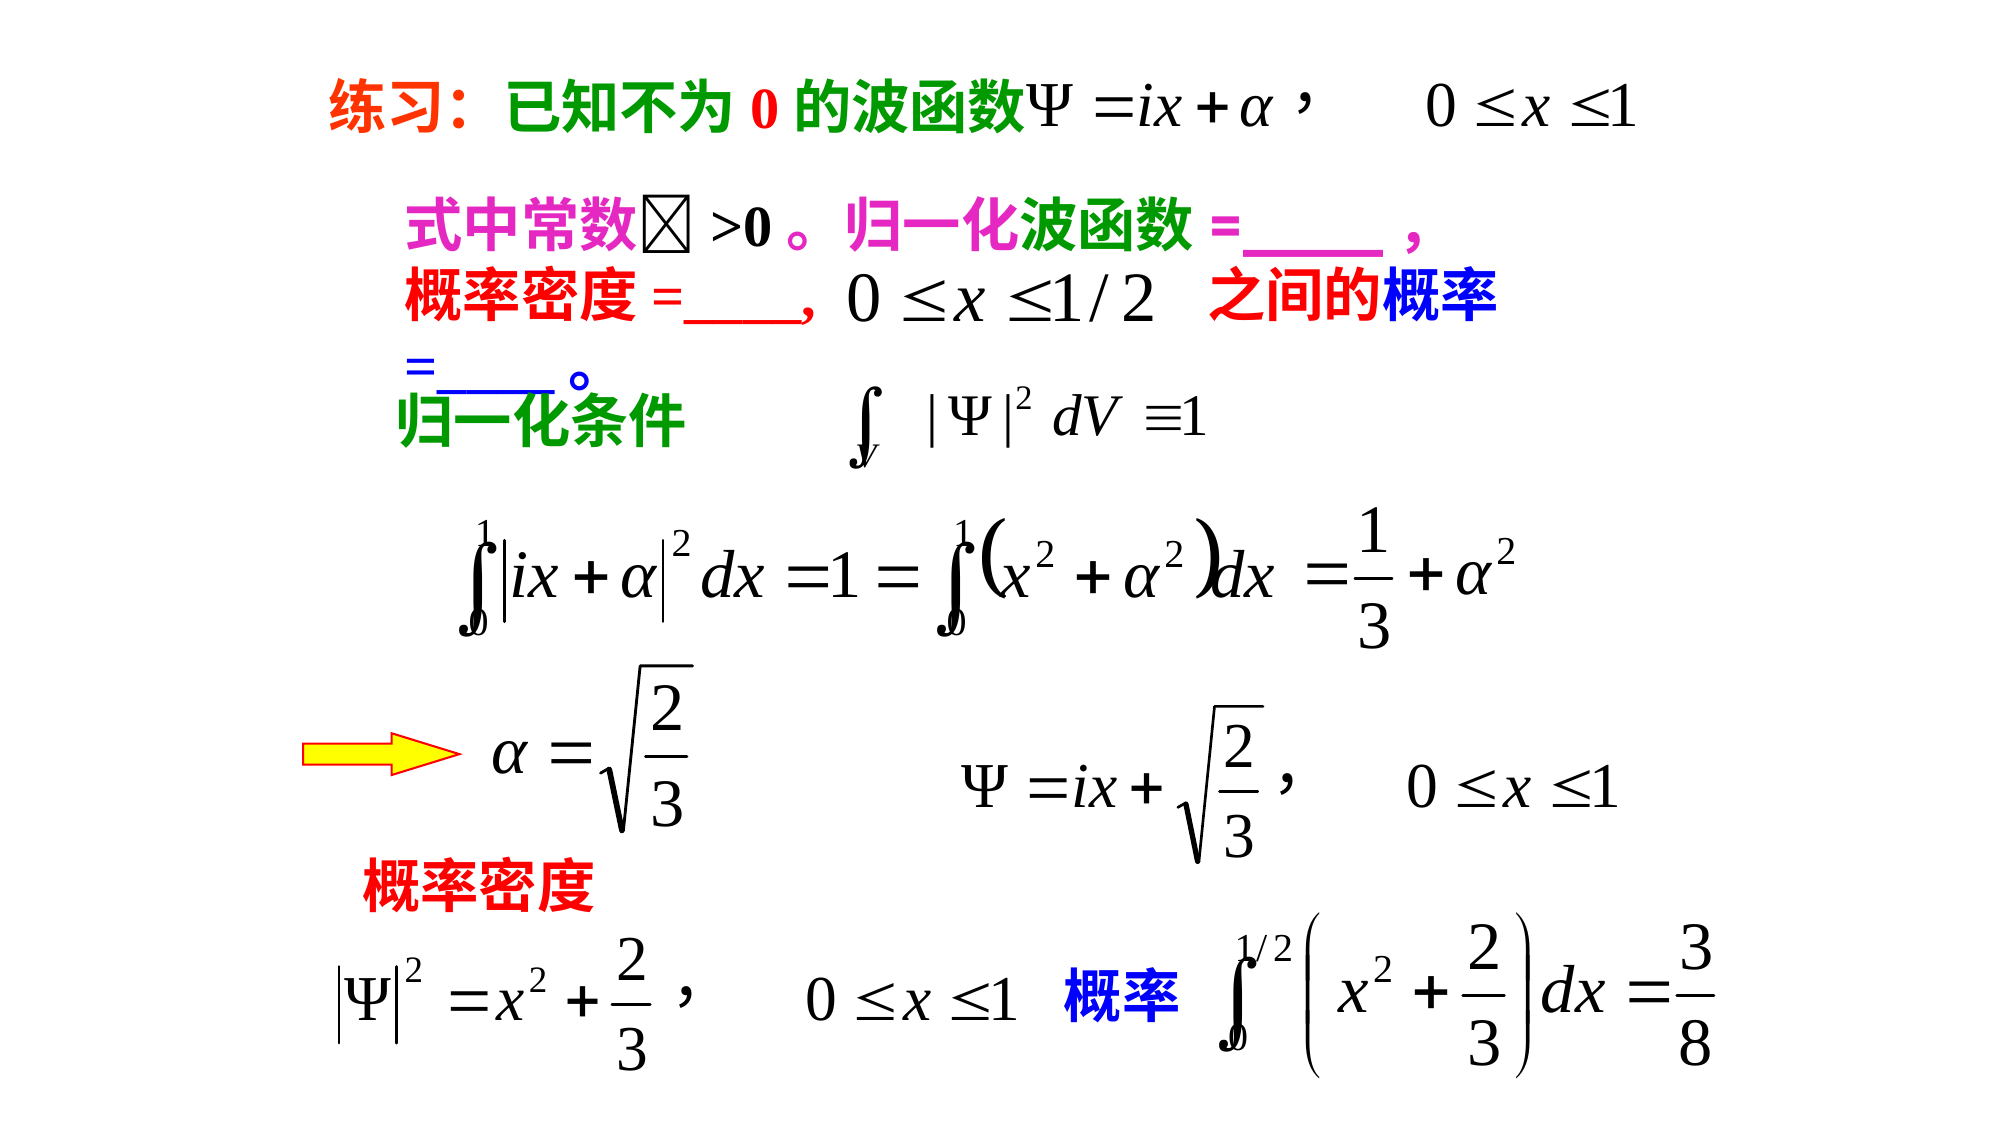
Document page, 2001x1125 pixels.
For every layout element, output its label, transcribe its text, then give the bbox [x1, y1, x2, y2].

text_box 归一化条件 [380, 376, 702, 462]
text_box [836, 256, 1167, 340]
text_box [326, 919, 1026, 1085]
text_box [1017, 62, 1643, 154]
text_box 式中常数>0。归一化波函数=____， 概率密度=____, 之间的概率=____。 [390, 181, 1709, 406]
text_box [481, 648, 705, 848]
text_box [436, 501, 1284, 650]
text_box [1196, 899, 1728, 1093]
text_box 练习：已知不为0的波函数 [313, 63, 1015, 148]
text_box [303, 733, 460, 776]
text_box 概率 [1049, 951, 1191, 1037]
text_box 概率密度 [347, 842, 611, 917]
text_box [1289, 487, 1531, 664]
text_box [952, 690, 1625, 878]
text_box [830, 352, 1217, 481]
